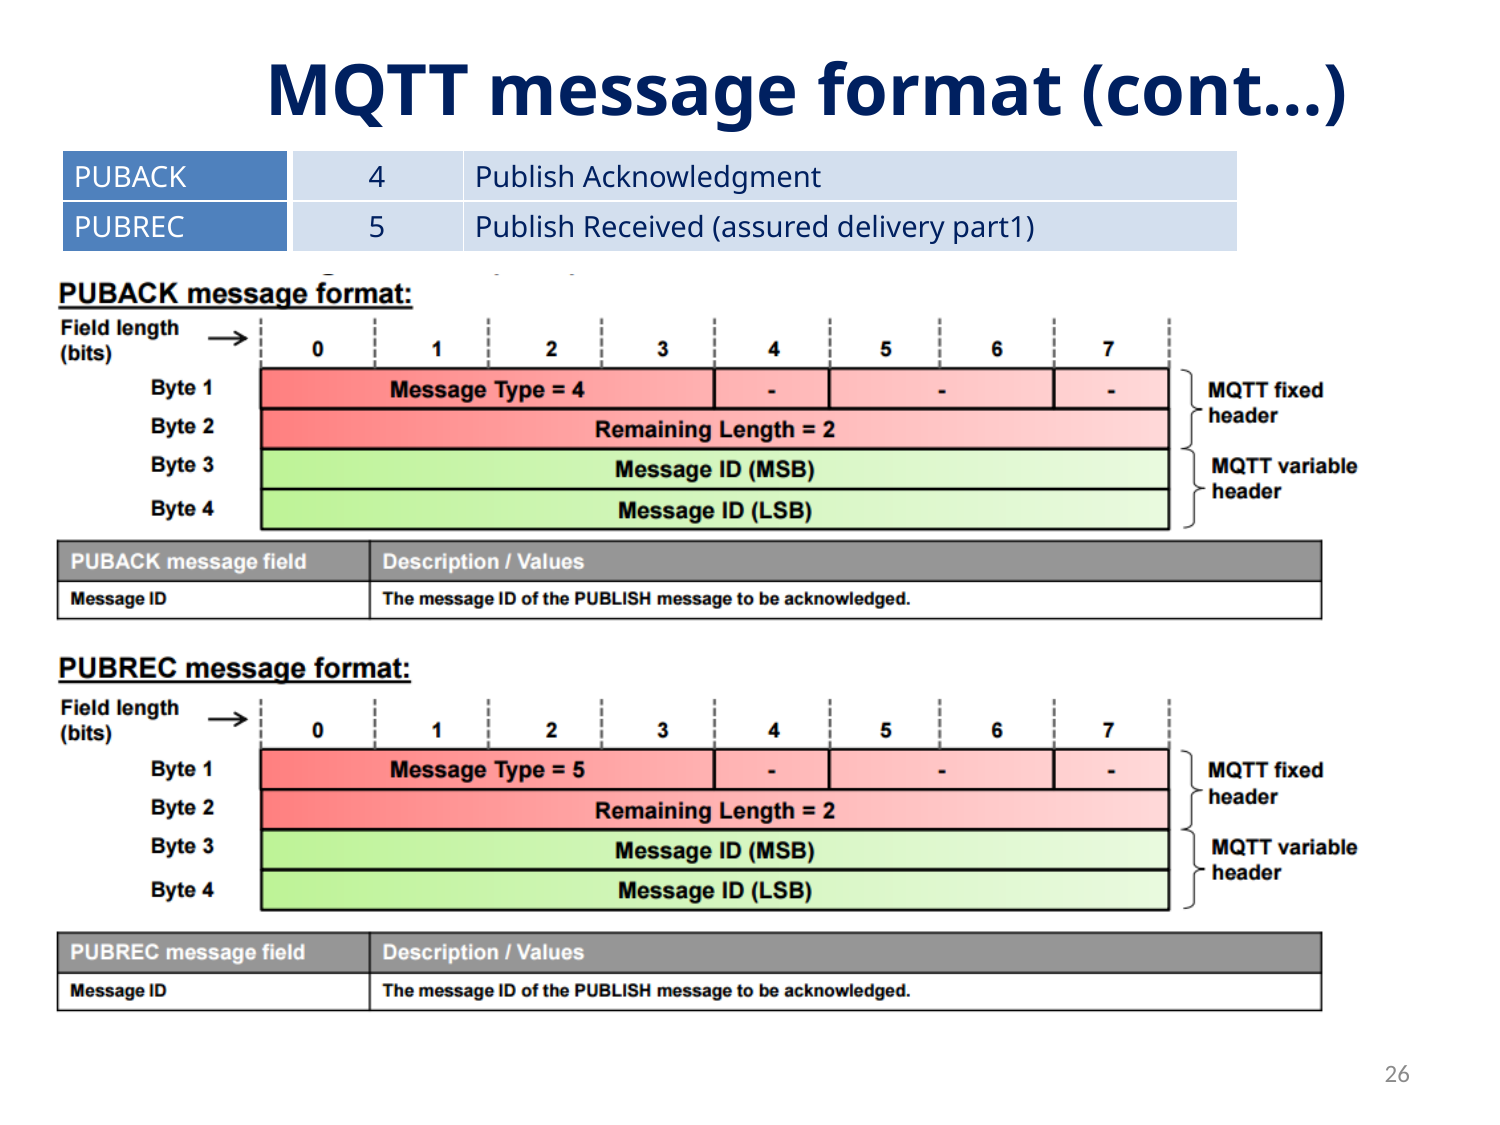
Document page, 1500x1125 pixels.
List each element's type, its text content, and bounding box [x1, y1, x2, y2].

text_box MQTT message format (cont…) [250, 37, 1363, 138]
table_header 4 [293, 151, 463, 200]
table_cell 5 [293, 202, 463, 251]
table_header PUBACK [63, 151, 287, 200]
table_header Publish Acknowledgment [464, 151, 1237, 200]
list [37, 274, 1369, 1018]
table_cell Publish Received (assured delivery part1) [464, 202, 1237, 251]
slide_number 26 [1074, 1042, 1425, 1103]
table_cell PUBREC [63, 202, 287, 251]
